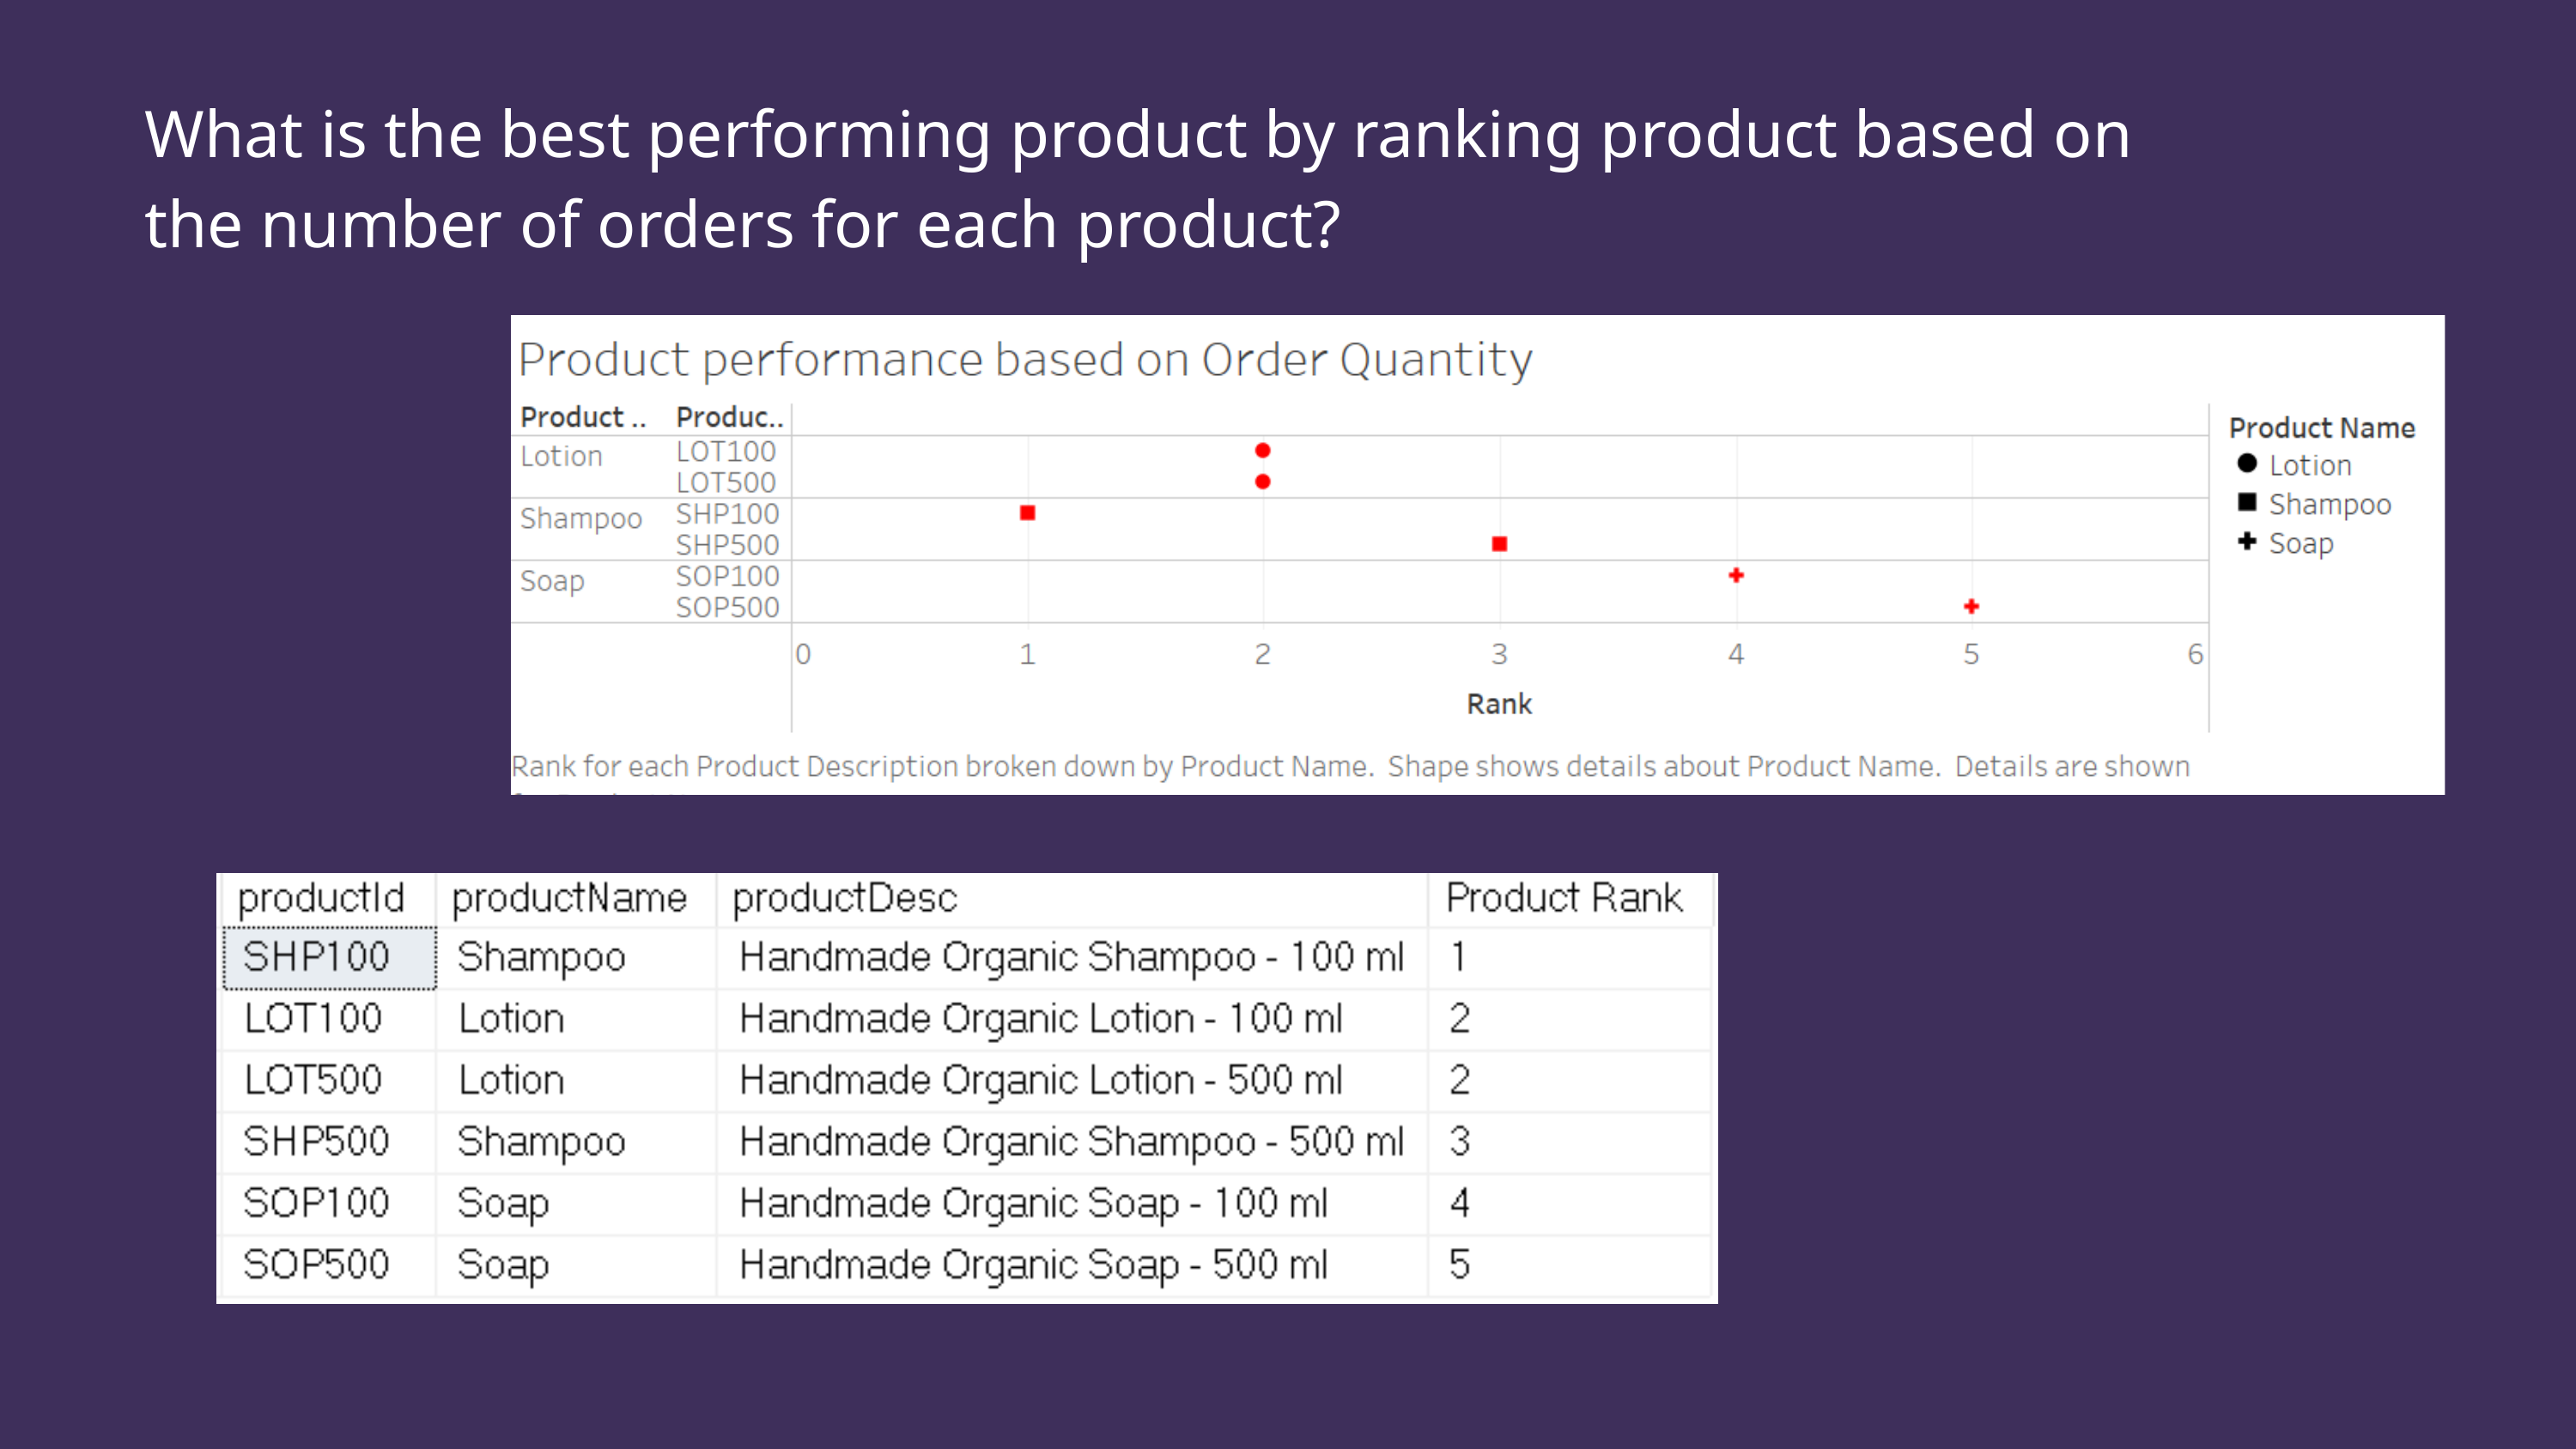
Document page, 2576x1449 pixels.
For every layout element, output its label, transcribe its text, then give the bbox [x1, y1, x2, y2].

picture [510, 315, 2445, 796]
text_box What is the best performing product by ranking product based on the number of orders for each product? [144, 80, 2178, 261]
picture [216, 873, 1718, 1304]
